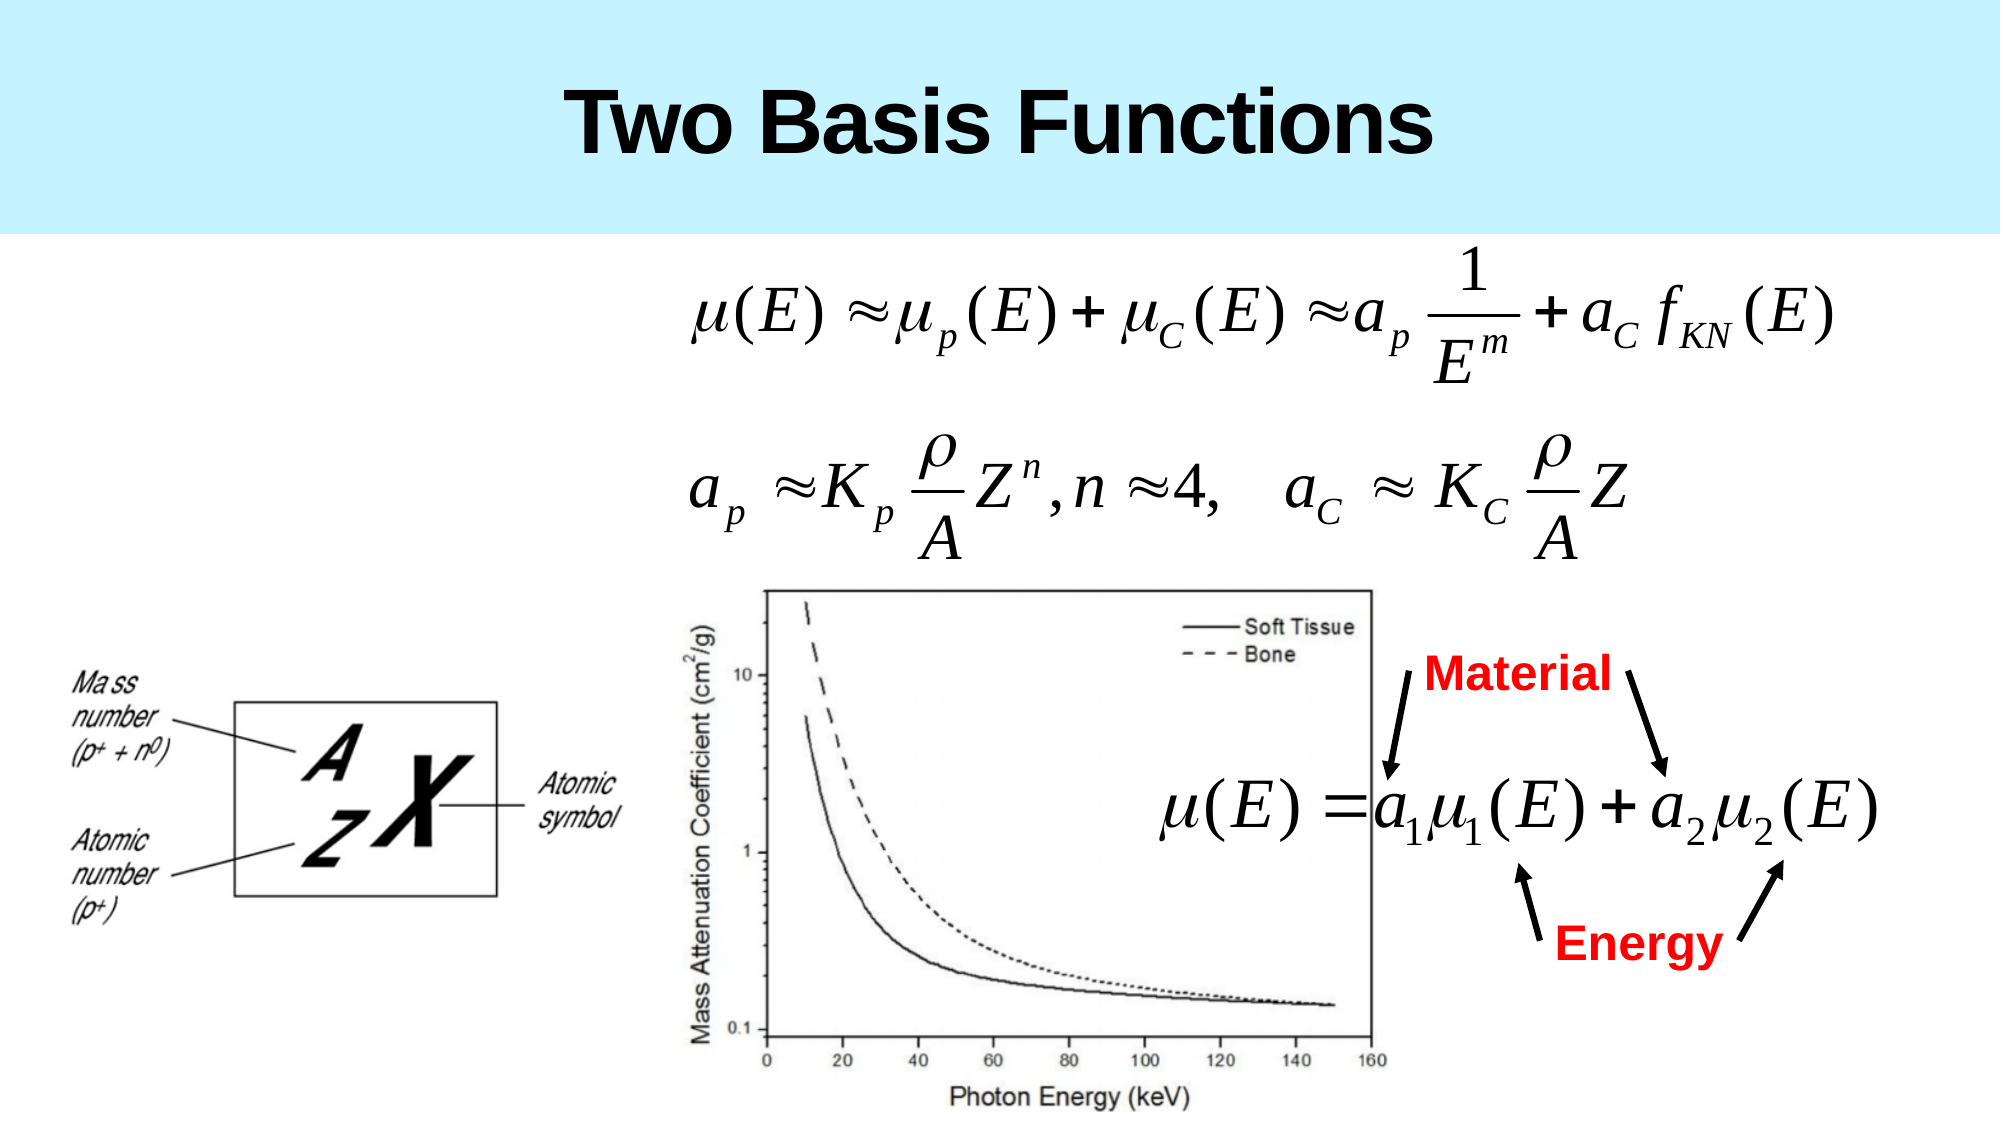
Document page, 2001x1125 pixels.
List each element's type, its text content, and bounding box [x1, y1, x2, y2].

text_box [1387, 670, 1409, 781]
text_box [1628, 670, 1666, 778]
title Two Basis Functions [0, 0, 2000, 234]
text_box Material [1408, 633, 1628, 709]
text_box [1739, 859, 1784, 942]
picture [678, 586, 1388, 1112]
picture [50, 653, 636, 942]
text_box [1518, 862, 1540, 942]
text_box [1145, 756, 1892, 864]
text_box Energy [1539, 903, 1739, 979]
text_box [678, 223, 1850, 576]
